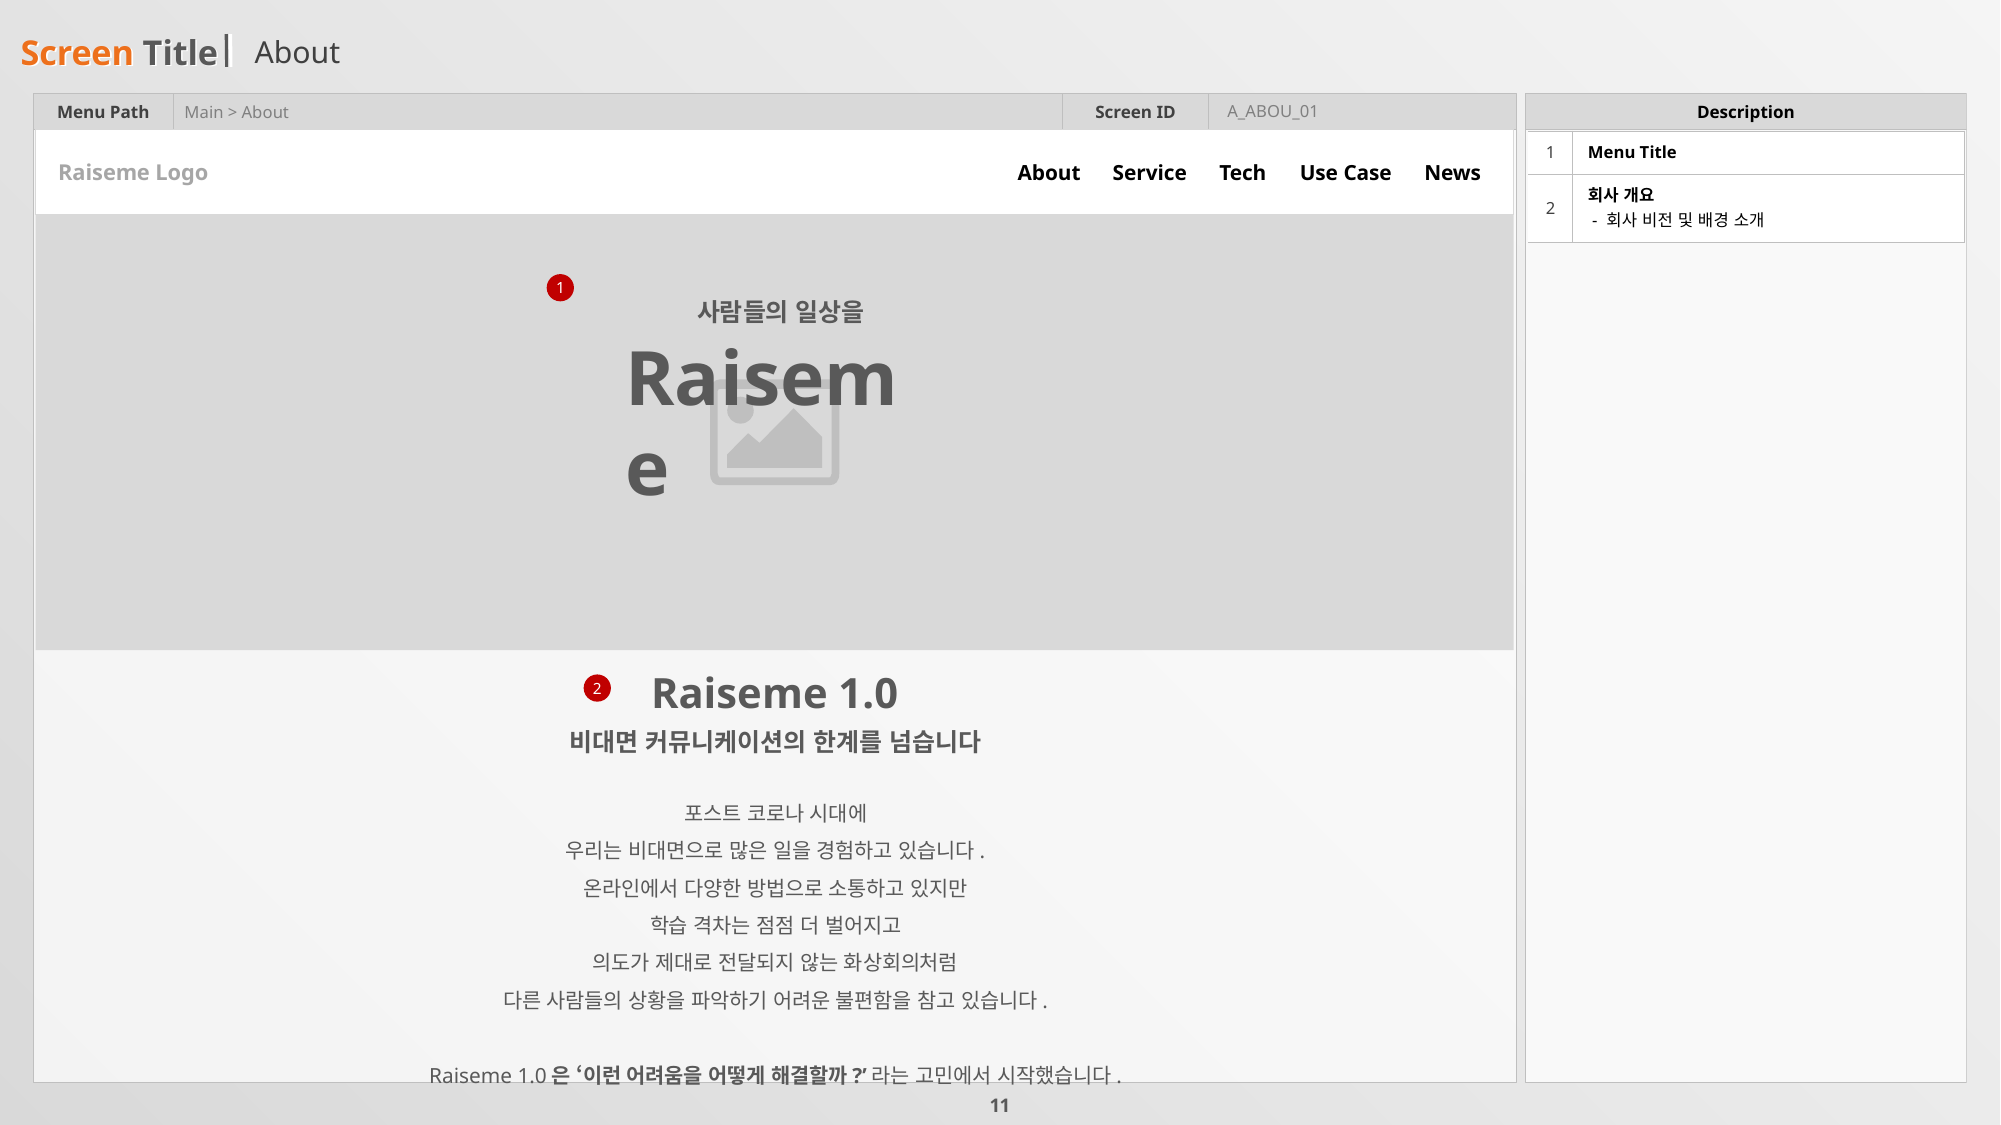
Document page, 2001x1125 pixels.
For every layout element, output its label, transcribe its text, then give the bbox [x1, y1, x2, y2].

text_box Raiseme [610, 323, 940, 519]
text_box 2 [581, 672, 614, 704]
text_box [35, 216, 1514, 651]
text_box Use Case [1293, 152, 1398, 192]
text_box Service [1106, 152, 1193, 192]
table_cell 회사 개요 - 회사 비전 및 배경 소개 [1573, 175, 1964, 242]
text_box 비대면 커뮤니케이션의 한계를 넘습니다 [448, 718, 1103, 764]
text_box Tech [1213, 152, 1273, 192]
table_header Menu Title [1573, 132, 1964, 174]
list A_ABOU_01 [1212, 93, 1514, 128]
subtitle Main > About [167, 93, 662, 128]
text_box 1 [544, 271, 577, 304]
text_box News [1418, 152, 1487, 192]
table_cell 2 [1528, 175, 1572, 242]
text_box [34, 128, 1516, 216]
text_box 사람들의 일상을 [533, 289, 1029, 335]
title About [238, 24, 1904, 84]
text_box Raiseme Logo [55, 155, 221, 189]
text_box Raiseme 1.0 [556, 659, 993, 725]
text_box 포스트 코로나 시대에 우리는 비대면으로 많은 일을 경험하고 있습니다. 온라인에서 다양한 방법으로 소통하고 있지만 학습 격차는 점점 더 벌어지고 의도가 제대로 전달되지 않는 화상회의처럼 다른 사람들의 상황을 파악하기 어려운 불편함을 참고 있습니다. Raiseme 1.0은 ‘이런 어려움을 어떻게 해결할까?’라는 고민에서 시작했습니다. [357, 780, 1194, 1095]
table_header 1 [1528, 132, 1572, 174]
text_box About [1011, 152, 1087, 192]
